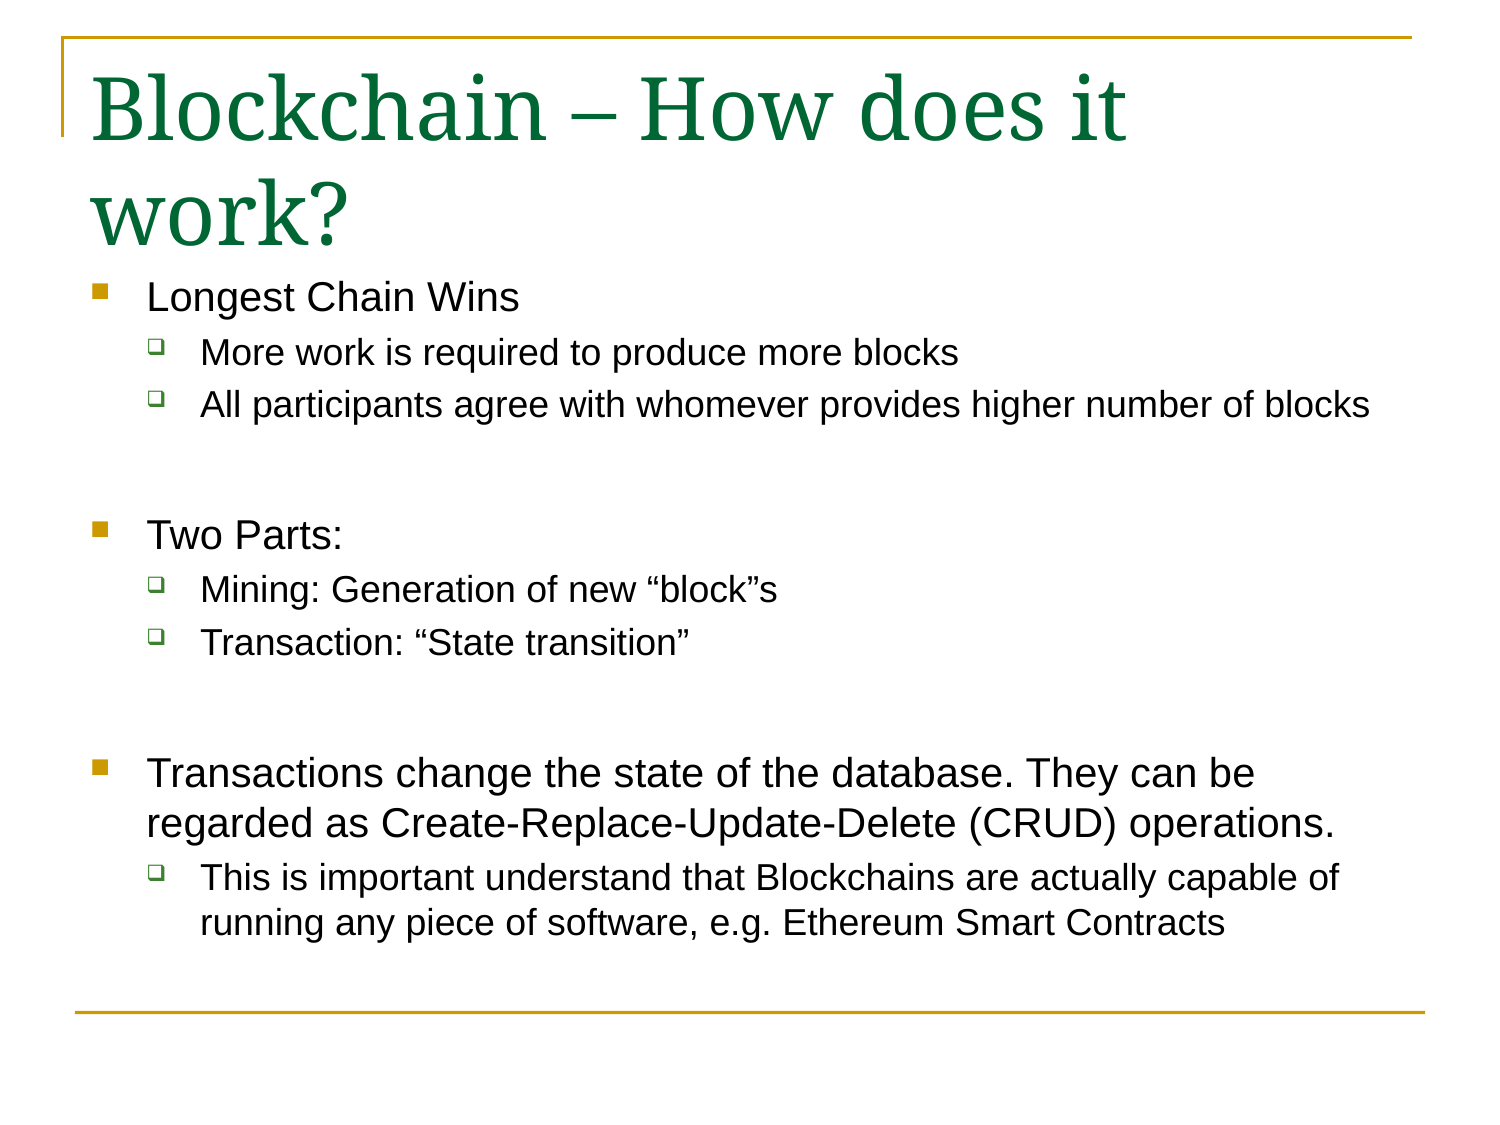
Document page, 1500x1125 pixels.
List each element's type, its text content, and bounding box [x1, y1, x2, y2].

title Blockchain – How does it work? [74, 45, 1426, 233]
list Longest Chain Wins More work is required to produce more blocks All participants agree with whomever provides higher number of blocks Two Parts: Mining: Generation of new “block”s Transaction: “State transition” Transactions change the state of the database. They can be regarded as Create-Replace-Update-Delete (CRUD) operations. This is important understand that Blockchains are actually capable of running any piece of software, e.g. Ethereum Smart Contracts [74, 262, 1426, 1006]
